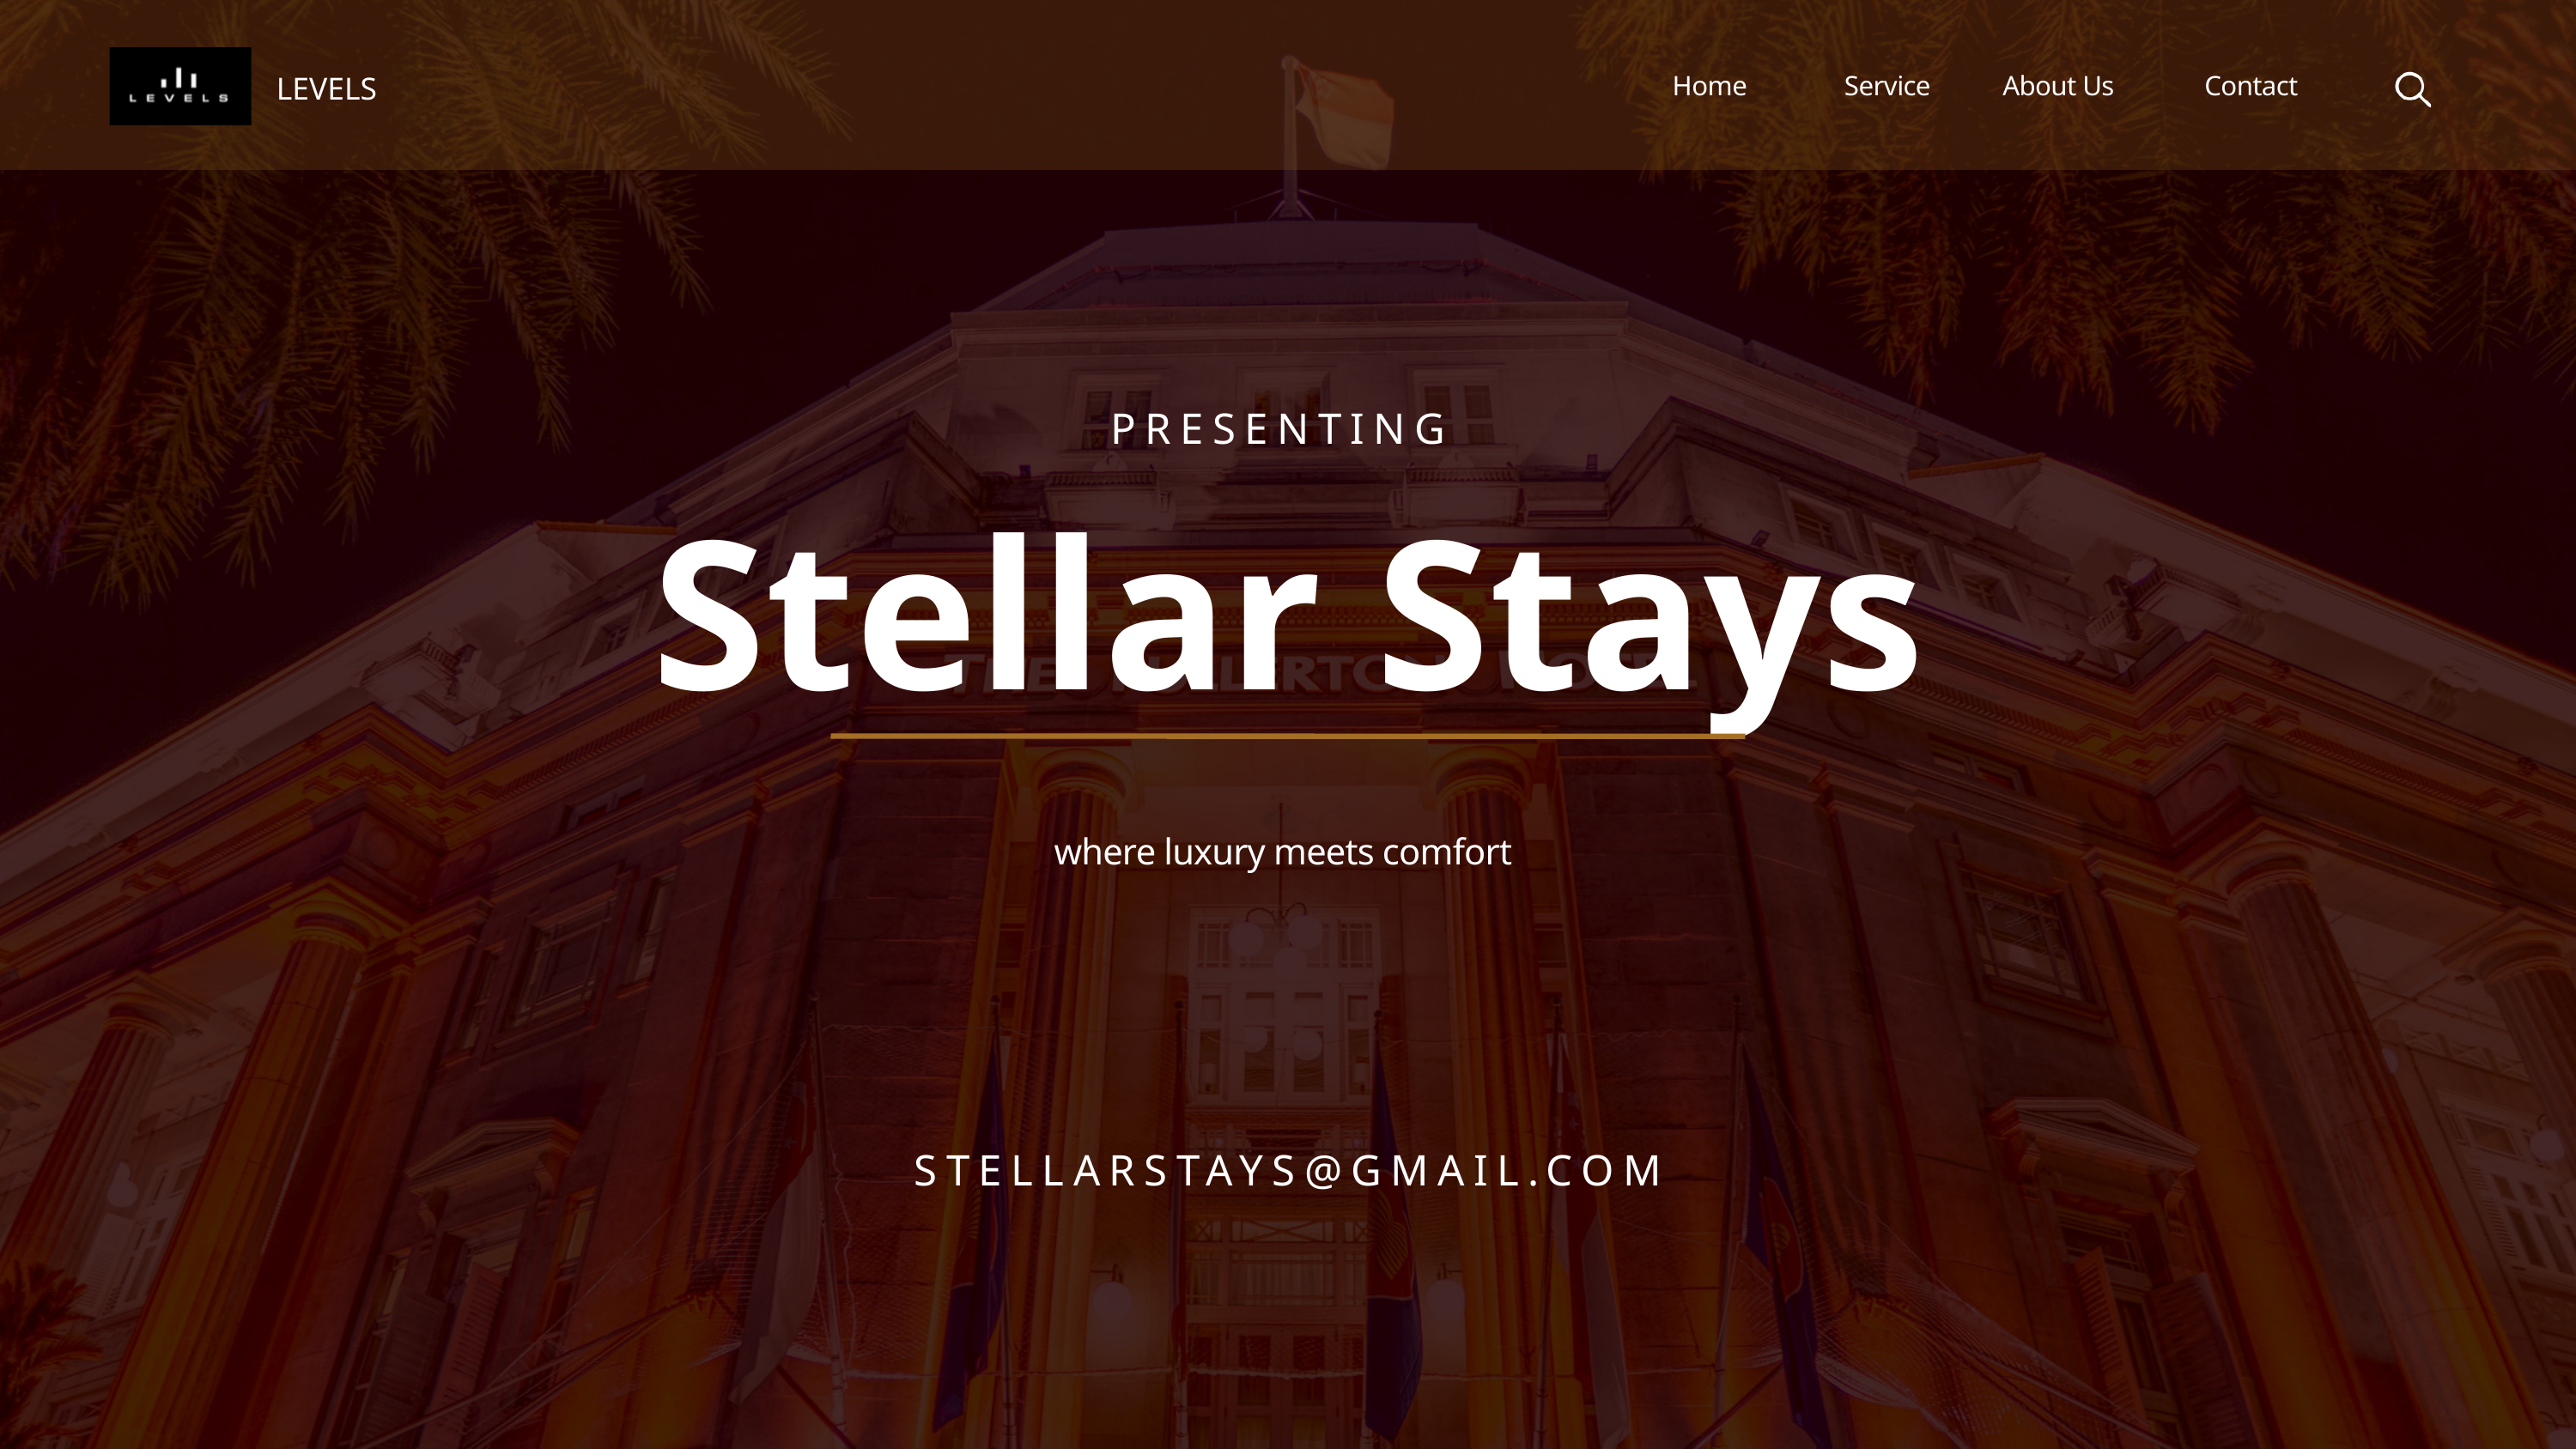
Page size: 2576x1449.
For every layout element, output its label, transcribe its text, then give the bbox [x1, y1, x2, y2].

text_box [0, 179, 2576, 1449]
text_box Stellar Stays [531, 505, 2045, 731]
text_box PRESENTING [933, 393, 1643, 453]
text_box STELLARSTAYS@GMAIL.COM [860, 1135, 1716, 1195]
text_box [0, 0, 2576, 171]
text_box where luxury meets comfort [595, 822, 1979, 873]
